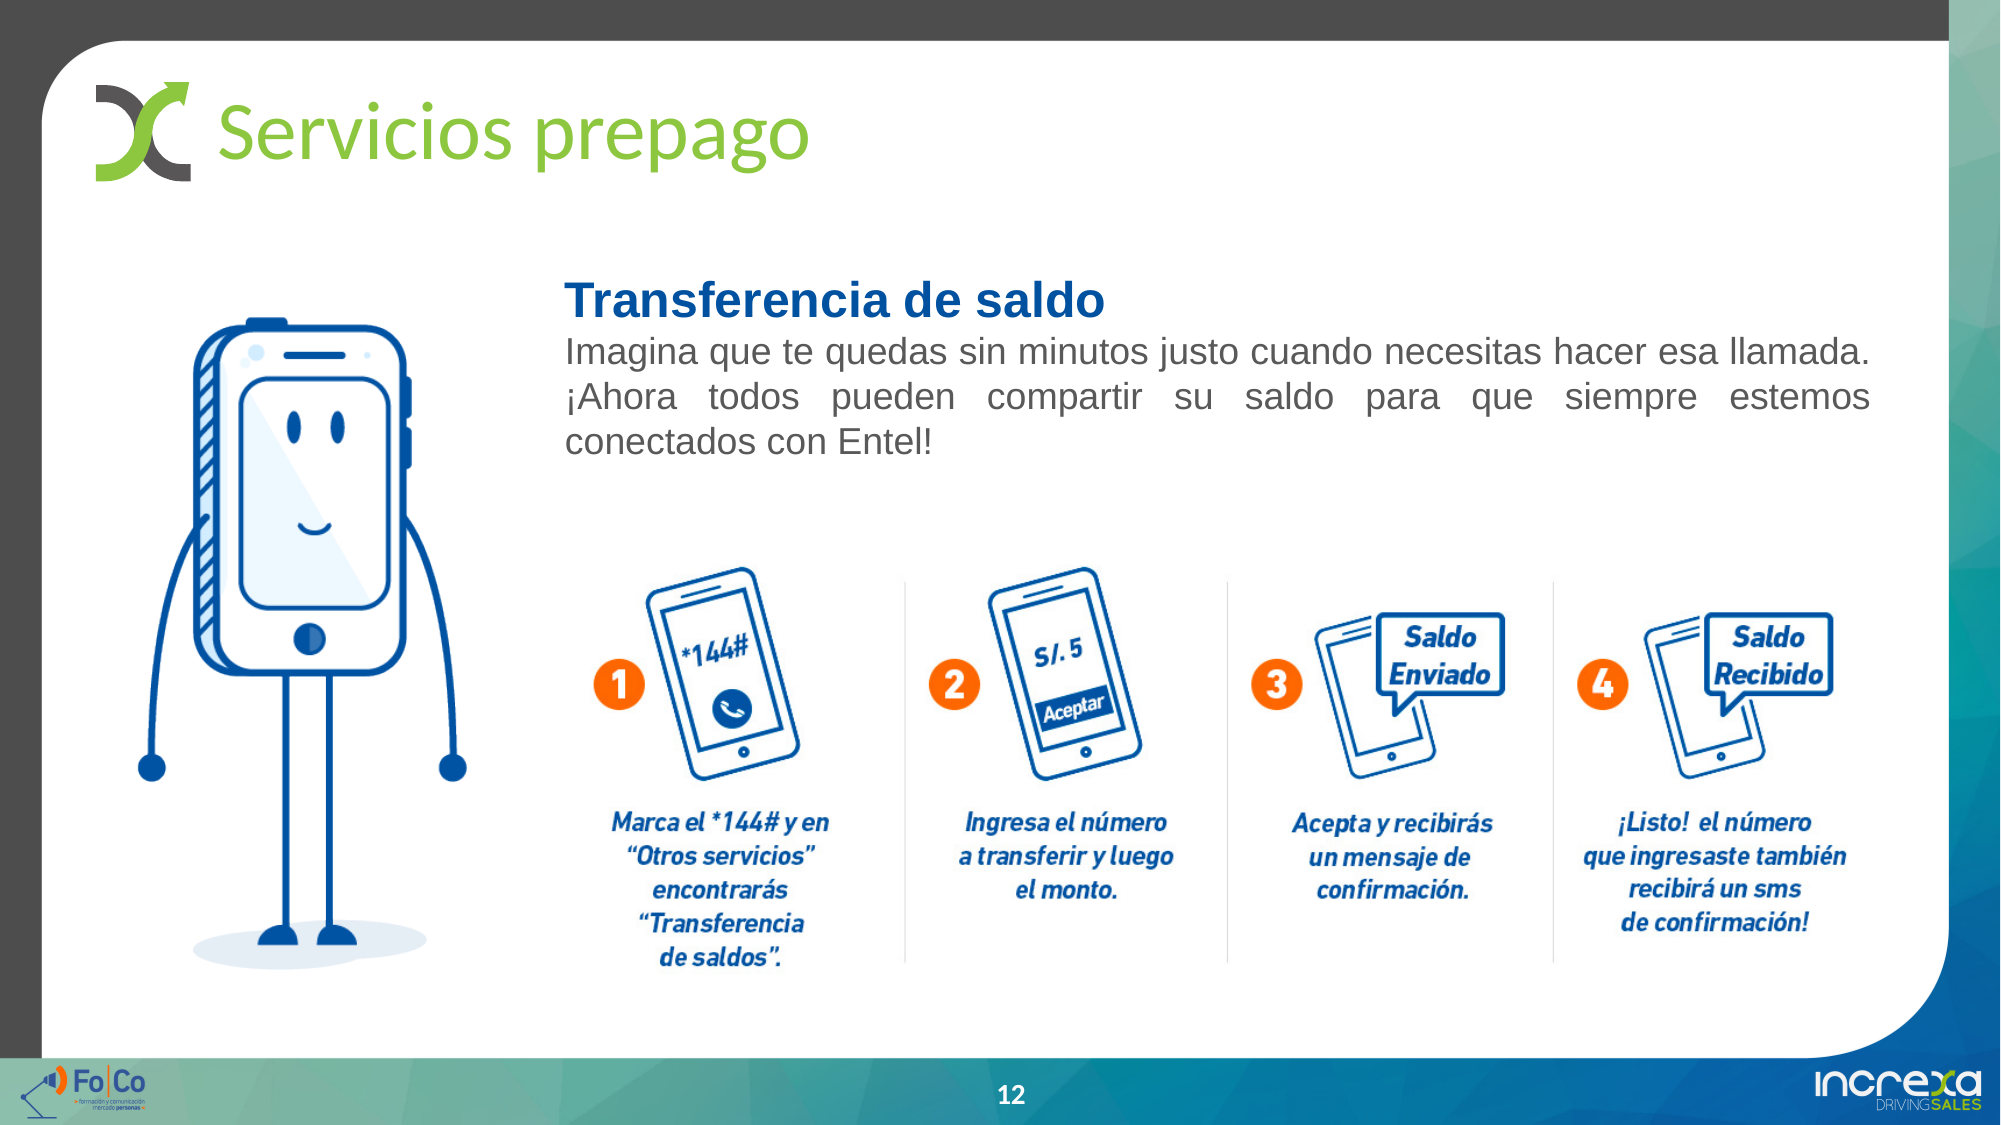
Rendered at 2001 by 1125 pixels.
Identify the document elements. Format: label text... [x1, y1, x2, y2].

picture [0, 0, 2001, 1125]
text_box Transferencia de saldo Imagina que te quedas sin minutos justo cuando necesitas hacer esa llamada. ¡Ahora todos pueden compartir su saldo para que siempre estemos conectados con Entel! [605, 259, 1886, 470]
slide_number 12 [955, 1062, 1041, 1123]
title Servicios prepago [605, 75, 1928, 191]
